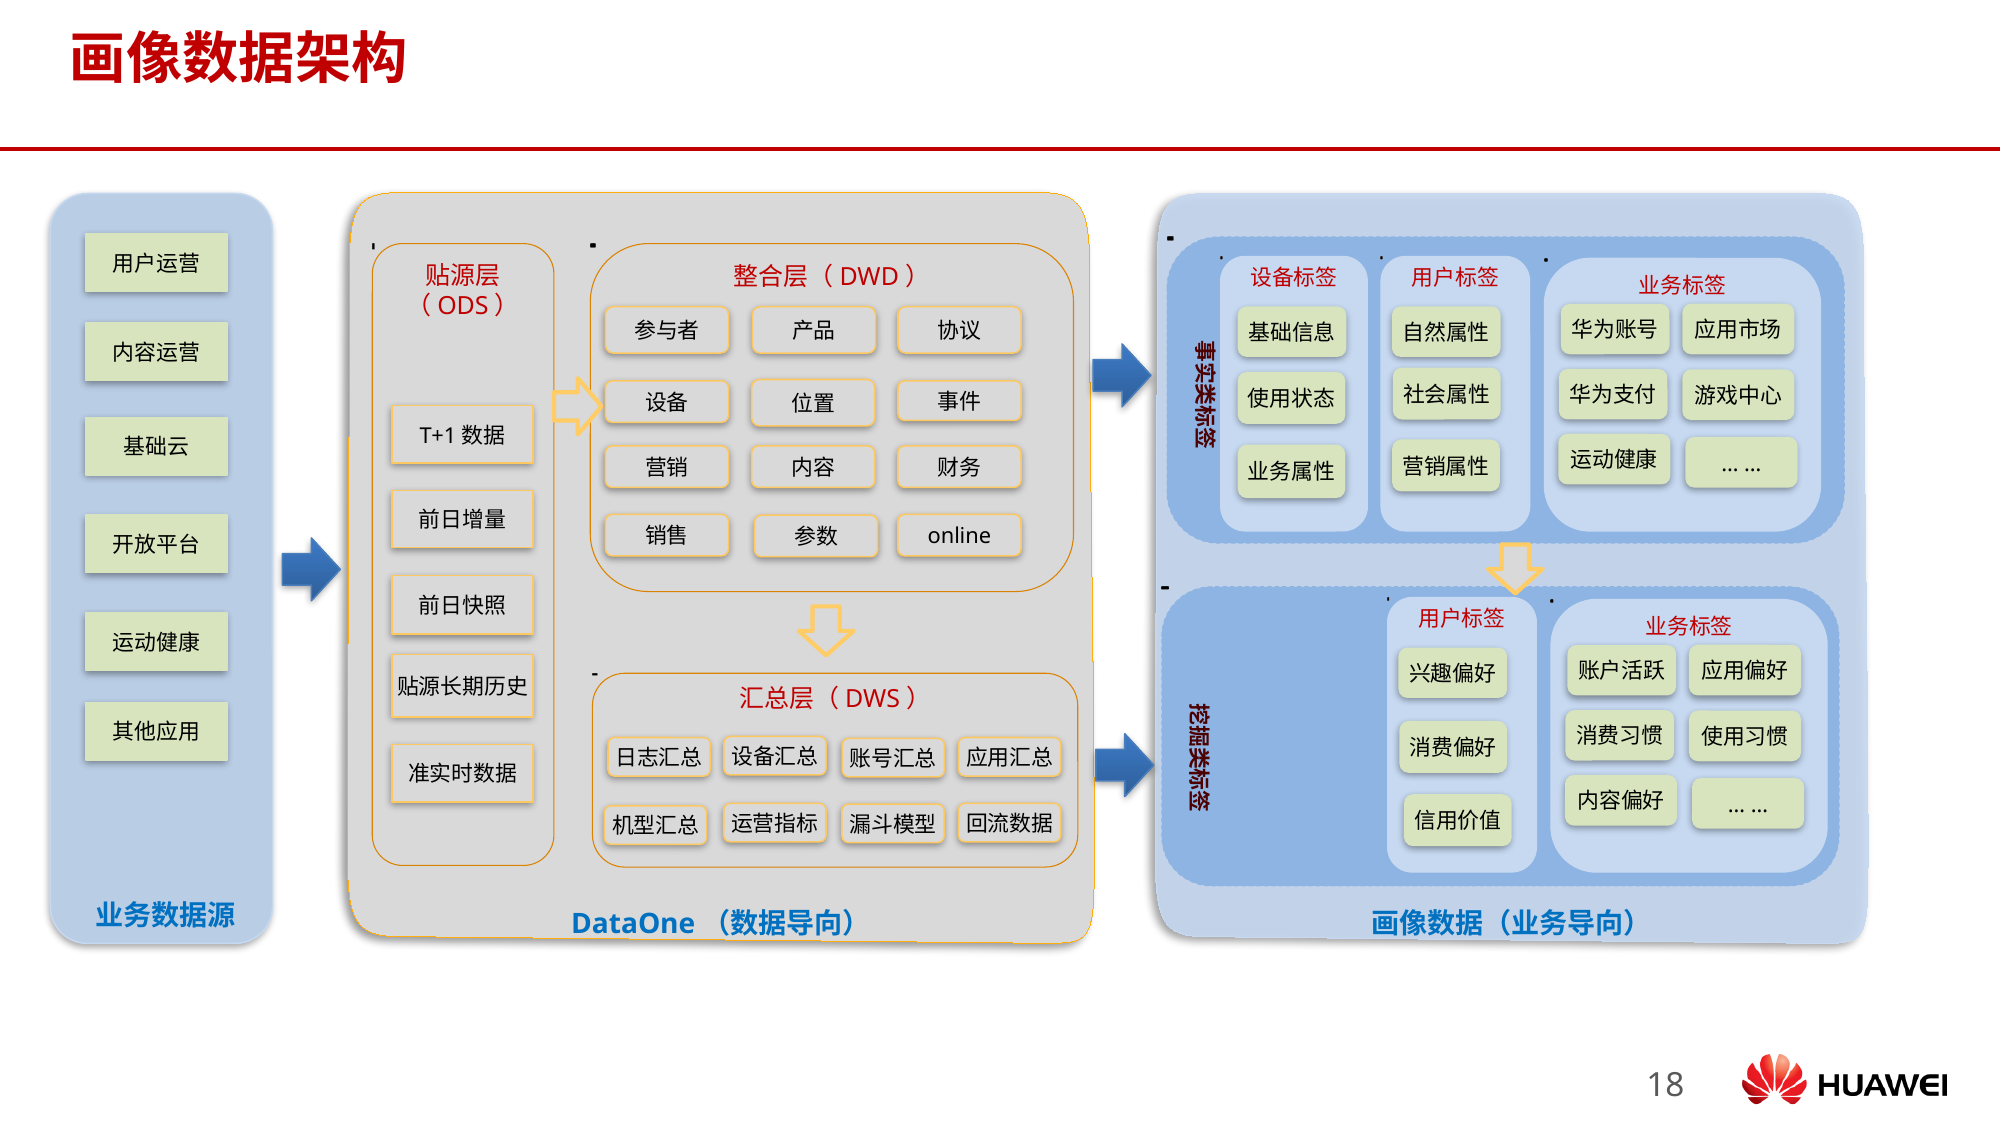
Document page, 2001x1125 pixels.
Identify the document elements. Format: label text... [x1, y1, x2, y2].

text_box 营销属性 [1392, 440, 1500, 491]
text_box 运动健康 [85, 613, 227, 671]
text_box 事件 [897, 380, 1022, 421]
text_box 社会属性 [1393, 368, 1500, 419]
text_box [69, 939, 253, 944]
text_box 贴源长期历史 [391, 654, 533, 717]
text_box 账号汇总 [842, 738, 945, 777]
text_box 使用习惯 [1689, 711, 1801, 761]
text_box 其他应用 [85, 702, 227, 760]
text_box 运动健康 [1559, 434, 1670, 484]
title 画像数据架构 [55, 15, 1933, 125]
text_box [1095, 733, 1154, 797]
text_box 开放平台 [85, 515, 227, 573]
text_box DataOne（数据导向） [347, 192, 1095, 944]
text_box 设备标签 [1227, 256, 1368, 532]
text_box … … [1692, 778, 1804, 828]
text_box 账户活跃 [1568, 645, 1676, 695]
text_box 消费偏好 [1400, 721, 1507, 773]
text_box 自然属性 [1392, 307, 1500, 357]
text_box 业务标签 [1550, 599, 1828, 873]
text_box 应用偏好 [1689, 645, 1801, 695]
text_box [1164, 586, 1840, 886]
text_box 华为支付 [1559, 369, 1667, 419]
text_box 用户标签 [1387, 597, 1537, 873]
text_box 内容 [751, 445, 875, 488]
text_box 准实时数据 [391, 744, 533, 802]
text_box 用户标签 [1380, 256, 1530, 532]
text_box 基础云 [85, 417, 227, 475]
text_box 内容运营 [85, 323, 227, 381]
text_box 设备 [605, 380, 729, 423]
text_box 业务数据源 [64, 890, 267, 939]
text_box [282, 537, 341, 601]
text_box 机型汇总 [604, 805, 707, 845]
text_box 前日快照 [391, 575, 533, 634]
text_box online [897, 514, 1022, 556]
text_box 汇总层（DWS） [592, 673, 1078, 868]
text_box 运营指标 [723, 803, 827, 842]
text_box 回流数据 [958, 803, 1061, 842]
text_box 华为账号 [1561, 304, 1669, 354]
text_box [553, 378, 602, 435]
text_box [798, 606, 854, 656]
picture [1741, 1054, 1947, 1105]
text_box 兴趣偏好 [1399, 648, 1507, 698]
text_box 信用价值 [1404, 795, 1511, 846]
text_box … … [1686, 437, 1797, 487]
text_box 画像数据（业务导向） [1155, 193, 1869, 944]
text_box 整合层（DWD） [590, 243, 1074, 592]
text_box 前日增量 [391, 490, 533, 548]
text_box 应用市场 [1683, 304, 1794, 354]
text_box 日志汇总 [607, 737, 711, 777]
text_box 参与者 [605, 306, 729, 354]
text_box 游戏中心 [1683, 370, 1794, 420]
text_box 用户运营 [85, 233, 227, 292]
text_box 设备汇总 [723, 736, 827, 775]
text_box 参数 [754, 515, 878, 557]
text_box 业务标签 [1544, 258, 1821, 532]
text_box 事实类标签 [1169, 258, 1227, 532]
text_box 销售 [605, 514, 729, 556]
text_box 使用状态 [1238, 372, 1345, 424]
text_box 漏斗模型 [841, 804, 945, 843]
text_box [1093, 343, 1152, 407]
text_box 位置 [751, 379, 875, 426]
text_box 挖掘类标签 [1164, 621, 1222, 895]
text_box 业务属性 [1238, 445, 1345, 498]
text_box 协议 [897, 306, 1022, 354]
text_box [50, 193, 273, 936]
text_box T+1数据 [391, 405, 533, 464]
text_box 应用汇总 [958, 737, 1061, 777]
text_box 贴源层 （ODS） [372, 243, 554, 866]
text_box 财务 [897, 445, 1022, 488]
text_box 产品 [752, 306, 876, 354]
text_box [1176, 236, 1845, 544]
text_box 消费习惯 [1566, 710, 1674, 760]
text_box [1487, 544, 1543, 594]
text_box 基础信息 [1238, 307, 1346, 357]
text_box 营销 [605, 445, 729, 488]
text_box 内容偏好 [1565, 775, 1677, 825]
